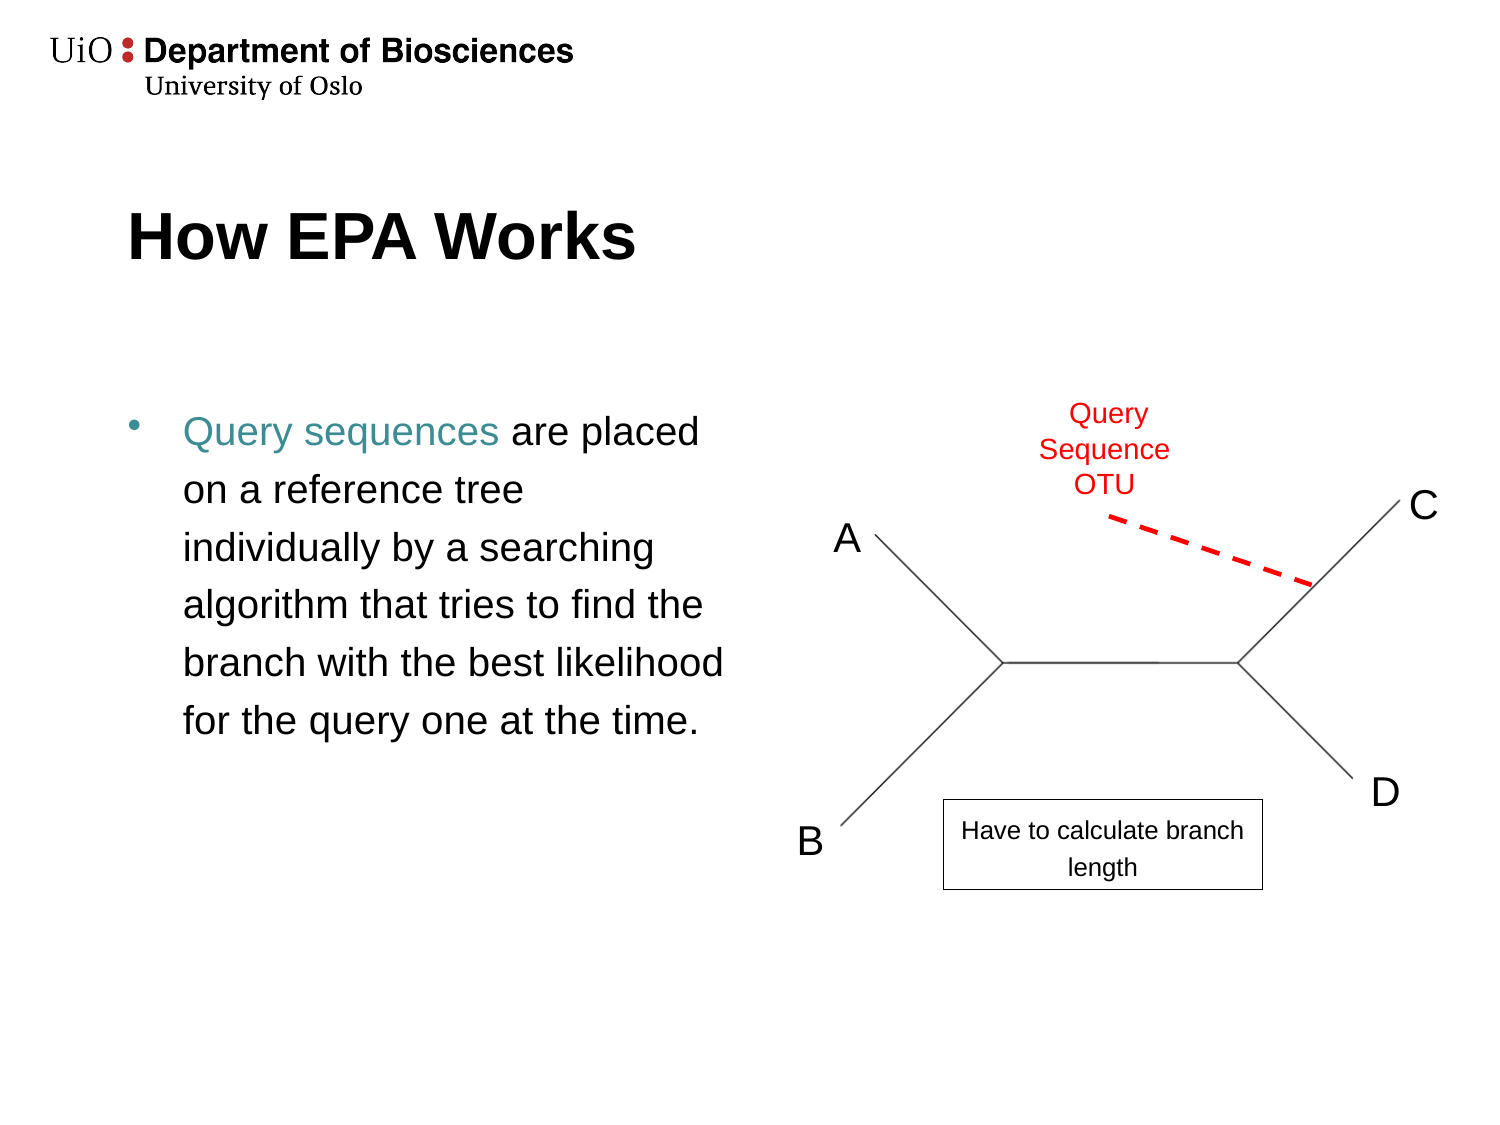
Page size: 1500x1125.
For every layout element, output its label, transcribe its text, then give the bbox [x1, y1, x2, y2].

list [813, 474, 1415, 844]
text_box C [1394, 470, 1435, 535]
text_box B [781, 806, 822, 871]
text_box Have to calculate branch length [943, 851, 1263, 890]
title How EPA Works [112, 101, 1388, 364]
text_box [1108, 515, 1312, 586]
picture [50, 37, 573, 100]
list Query sequences are placed on a reference tree individually by a searching algorithm that tries to find the branch with the best likelihood for the query one at the time. Since this is done individually for each sequence it is easy to do parallelisation [112, 388, 741, 989]
text_box Query Sequence OTU [1011, 387, 1207, 472]
